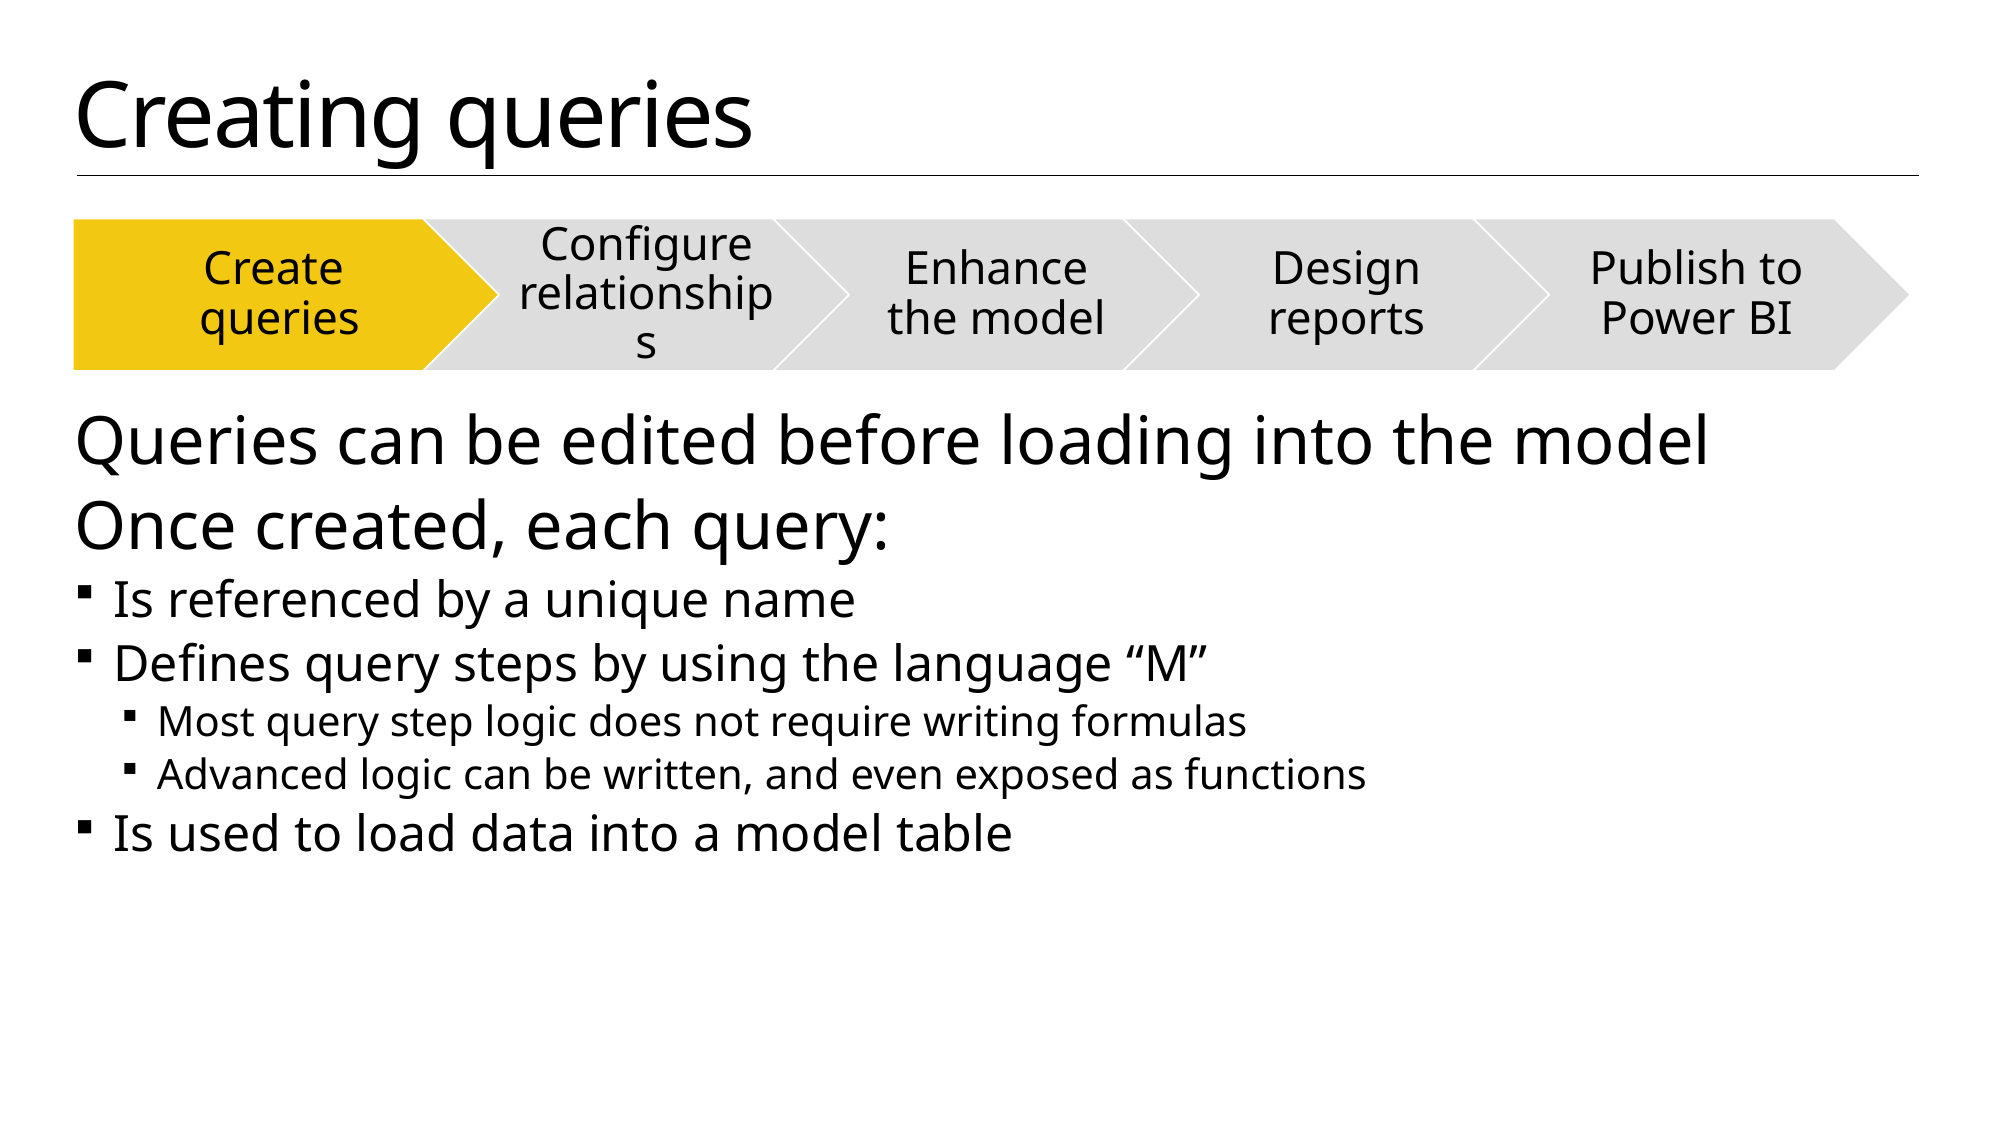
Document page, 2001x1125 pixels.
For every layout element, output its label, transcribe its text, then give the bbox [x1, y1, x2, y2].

list Queries can be edited before loading into the model Once created, each query: Is referenced by a unique name Defines query steps by using the language “M” Most query step logic does not require writing formulas Advanced logic can be written, and even exposed as functions Is used to load data into a model table [44, 382, 1957, 1125]
title Creating queries [44, 59, 1957, 178]
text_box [72, 218, 1911, 372]
